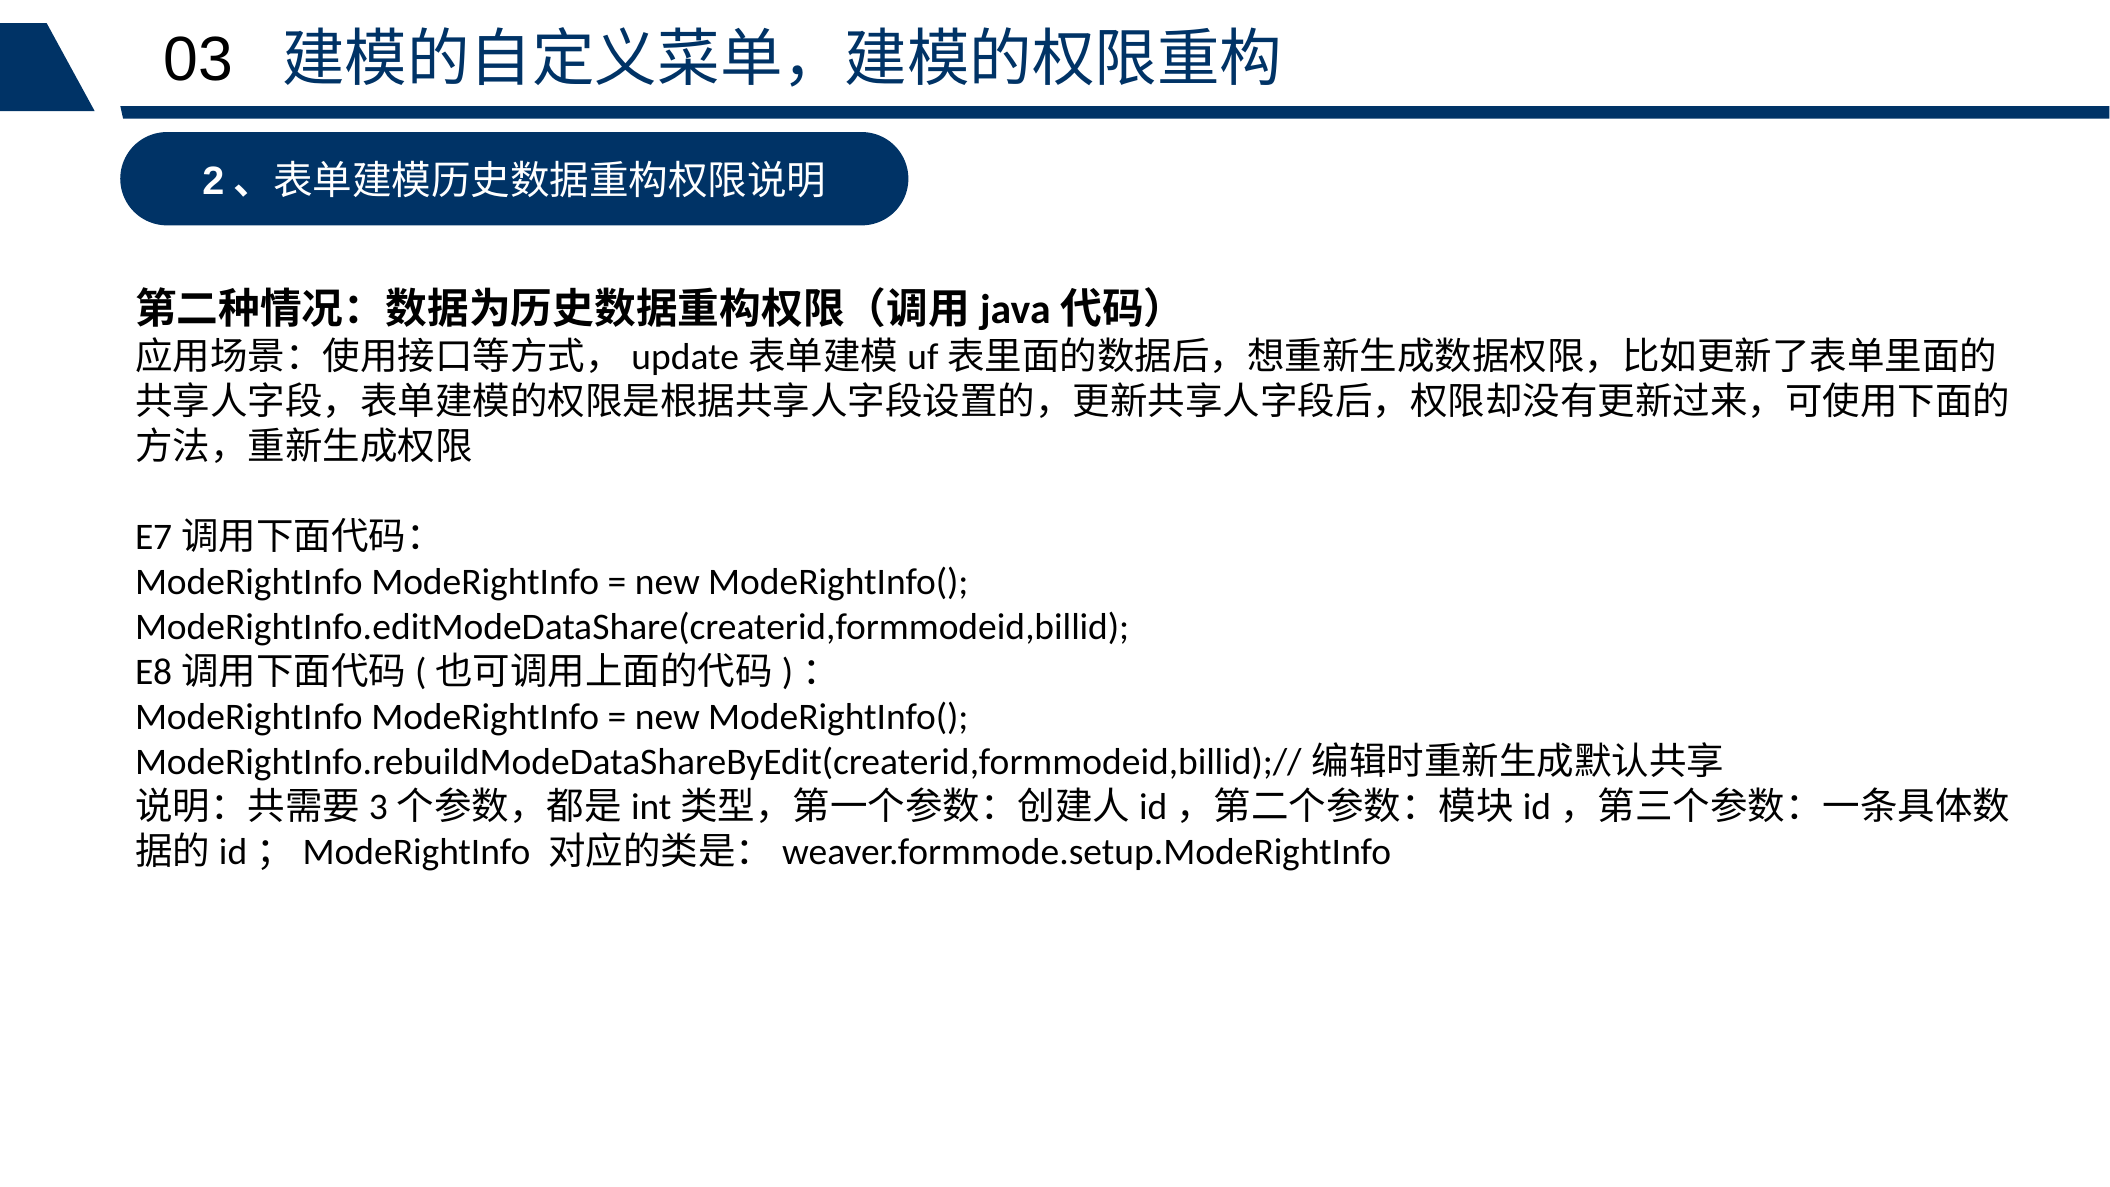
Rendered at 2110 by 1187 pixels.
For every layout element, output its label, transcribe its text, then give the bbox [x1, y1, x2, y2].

text_box 2、表单建模历史数据重构权限说明 [119, 131, 910, 227]
text_box 第二种情况：数据为历史数据重构权限（调用java代码） 应用场景：使用接口等方式，update表单建模uf表里面的数据后，想重新生成数据权限，比如更新了表单里面的共享人字段，表单建模的权限是根据共享人字段设置的，更新共享人字段后，权限却没有更新过来，可使用下面的方法，重新生成权限 E7调用下面代码： ModeRightInfo ModeRightInfo = new ModeRightInfo(); ModeRightInfo.editModeDataShare(createrid,formmodeid,billid); E8调用下面代码(也可调用上面的代码)： ModeRightInfo ModeRightInfo = new ModeRightInfo(); ModeRightInfo.rebuildModeDataShareByEdit(createrid,formmodeid,billid);//编辑时重新生成默认共享 说明：共需要3个参数，都是int类型，第一个参数：创建人id，第二个参数：模块id，第三个参数：一条具体数据的id；ModeRightInfo 对应的类是：weaver.formmode.setup.ModeRightInfo [120, 274, 2047, 880]
text_box 03 建模的自定义菜单，建模的权限重构 [94, 18, 1449, 94]
text_box [119, 104, 2110, 120]
text_box [0, 22, 97, 113]
